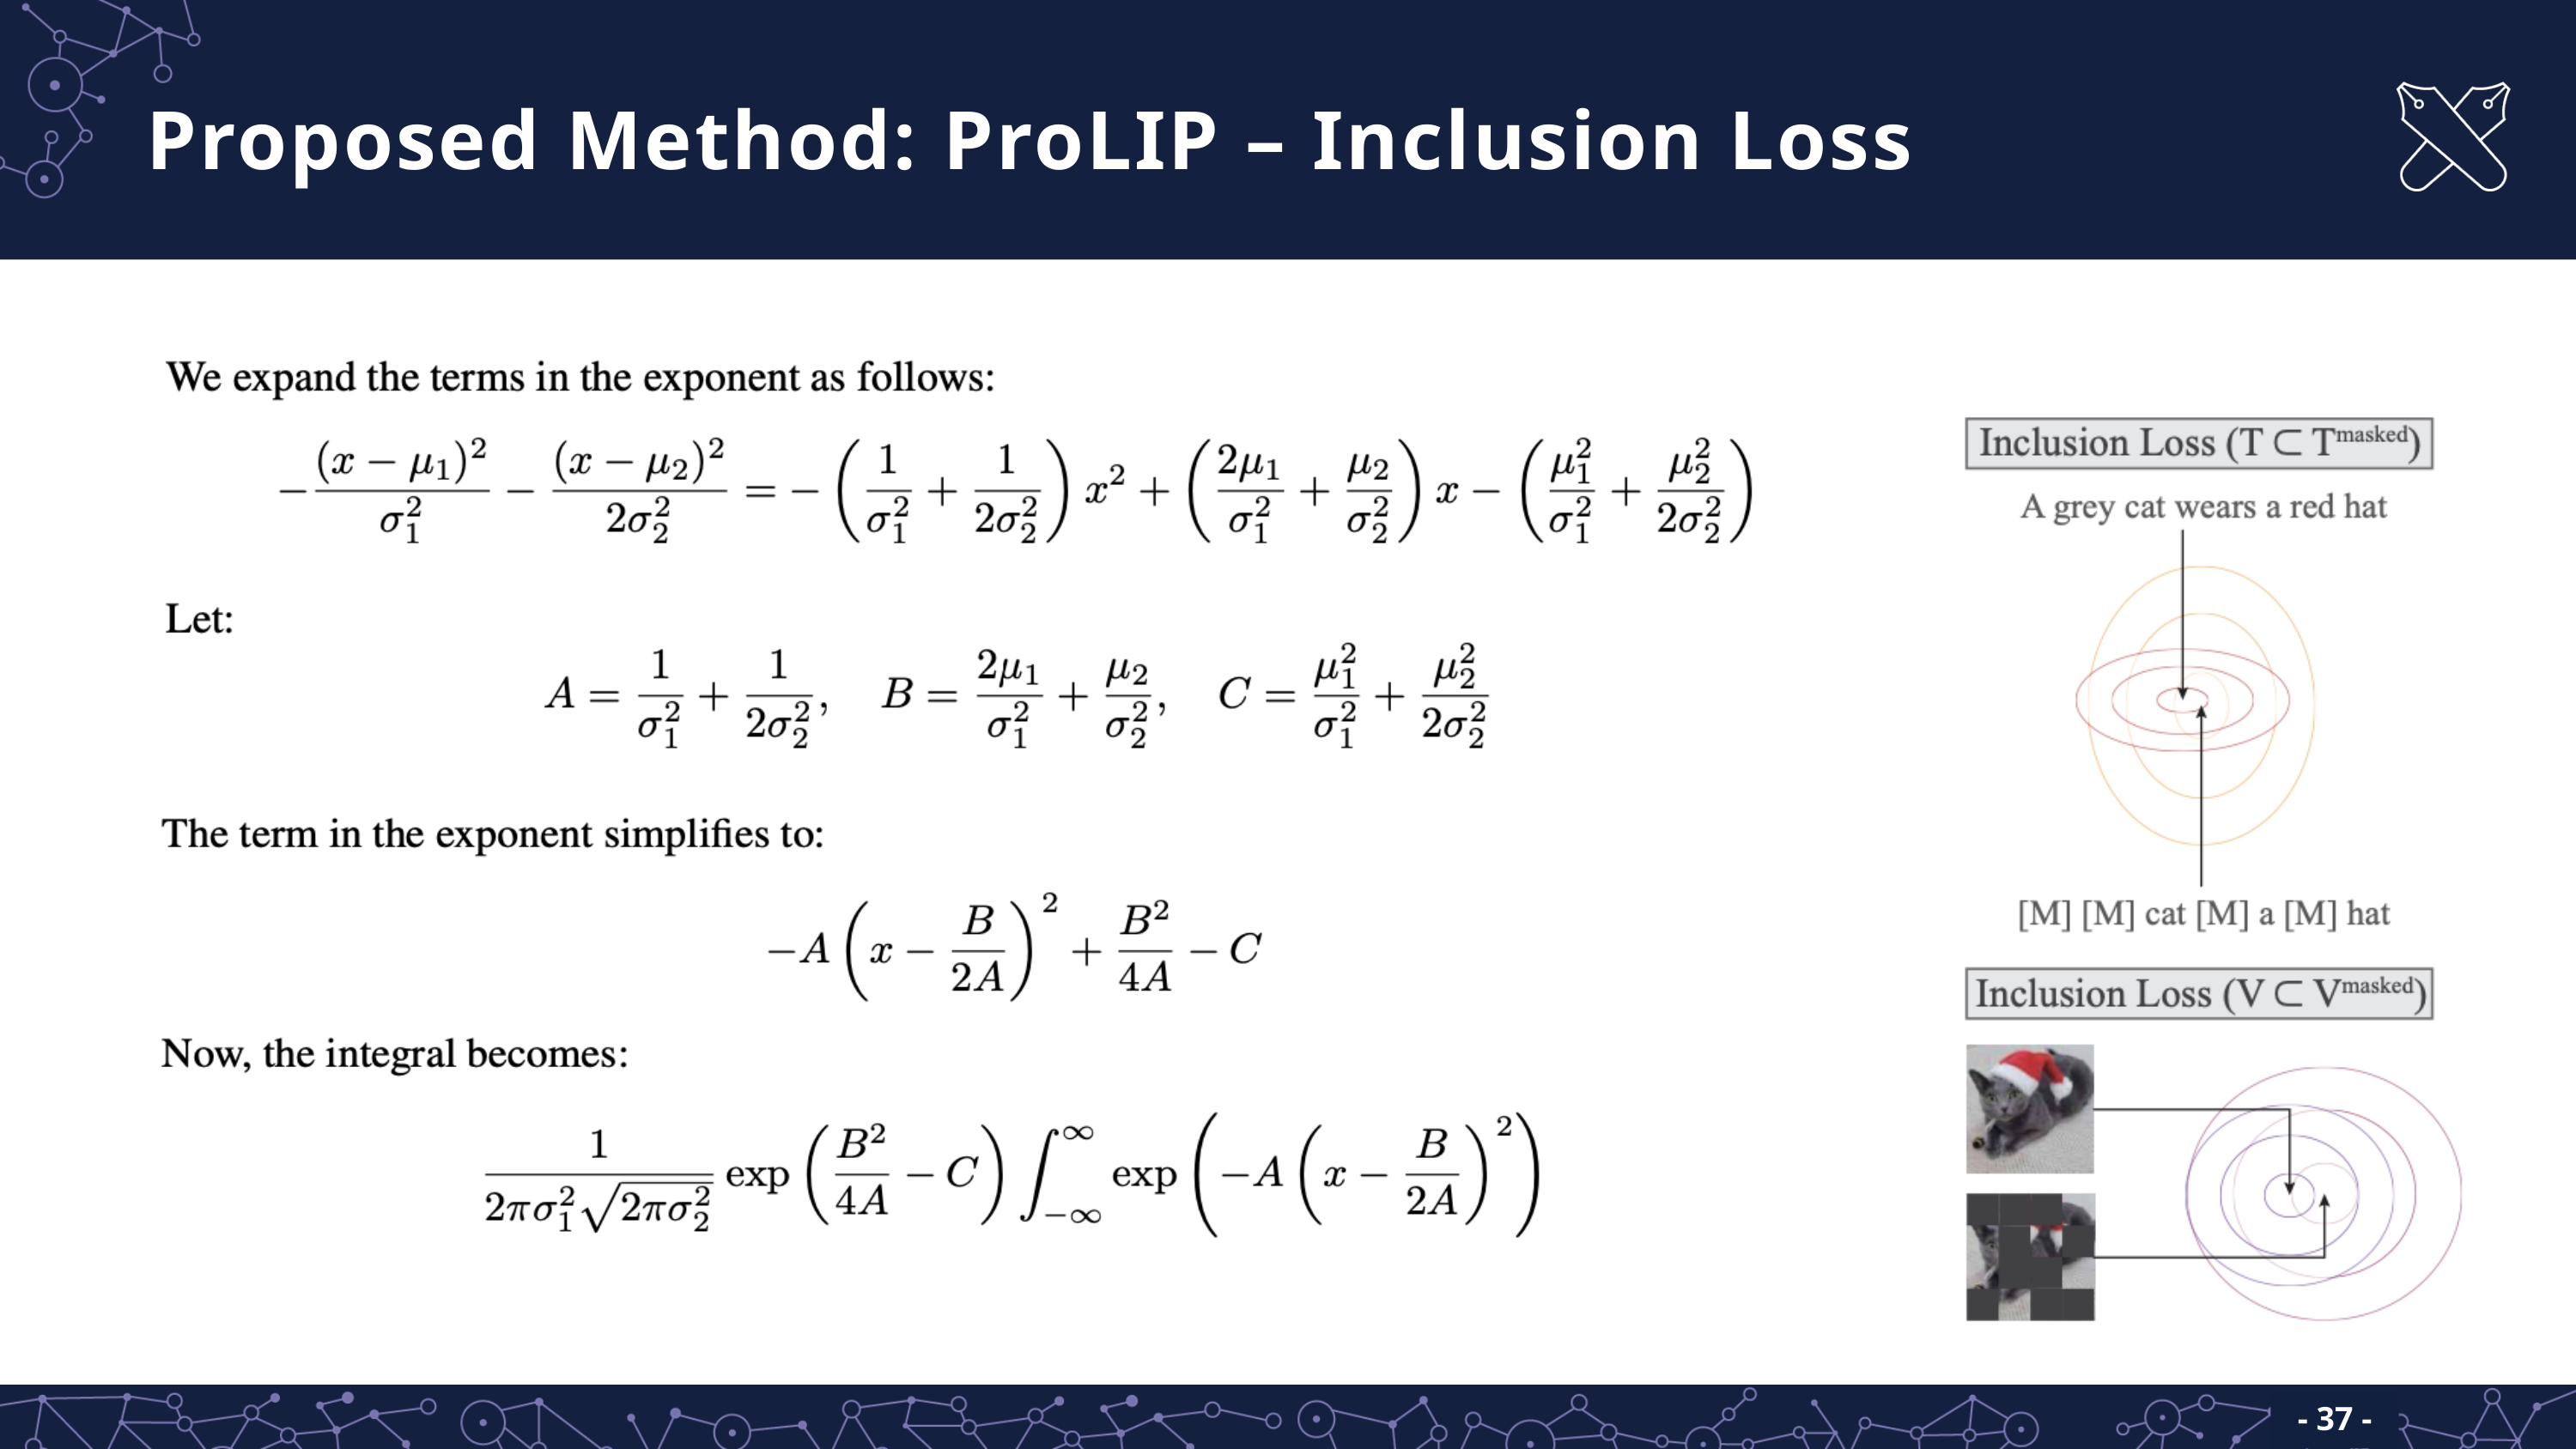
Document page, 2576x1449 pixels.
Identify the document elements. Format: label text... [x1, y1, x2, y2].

slide_number - 37 - [2270, 1391, 2399, 1449]
picture [91, 815, 1801, 1246]
picture [94, 343, 1804, 762]
picture [0, 1385, 2576, 1449]
title Proposed Method: ProLIP – Inclusion Loss [133, 18, 2356, 258]
picture [0, 0, 2576, 259]
picture [1949, 362, 2482, 1368]
